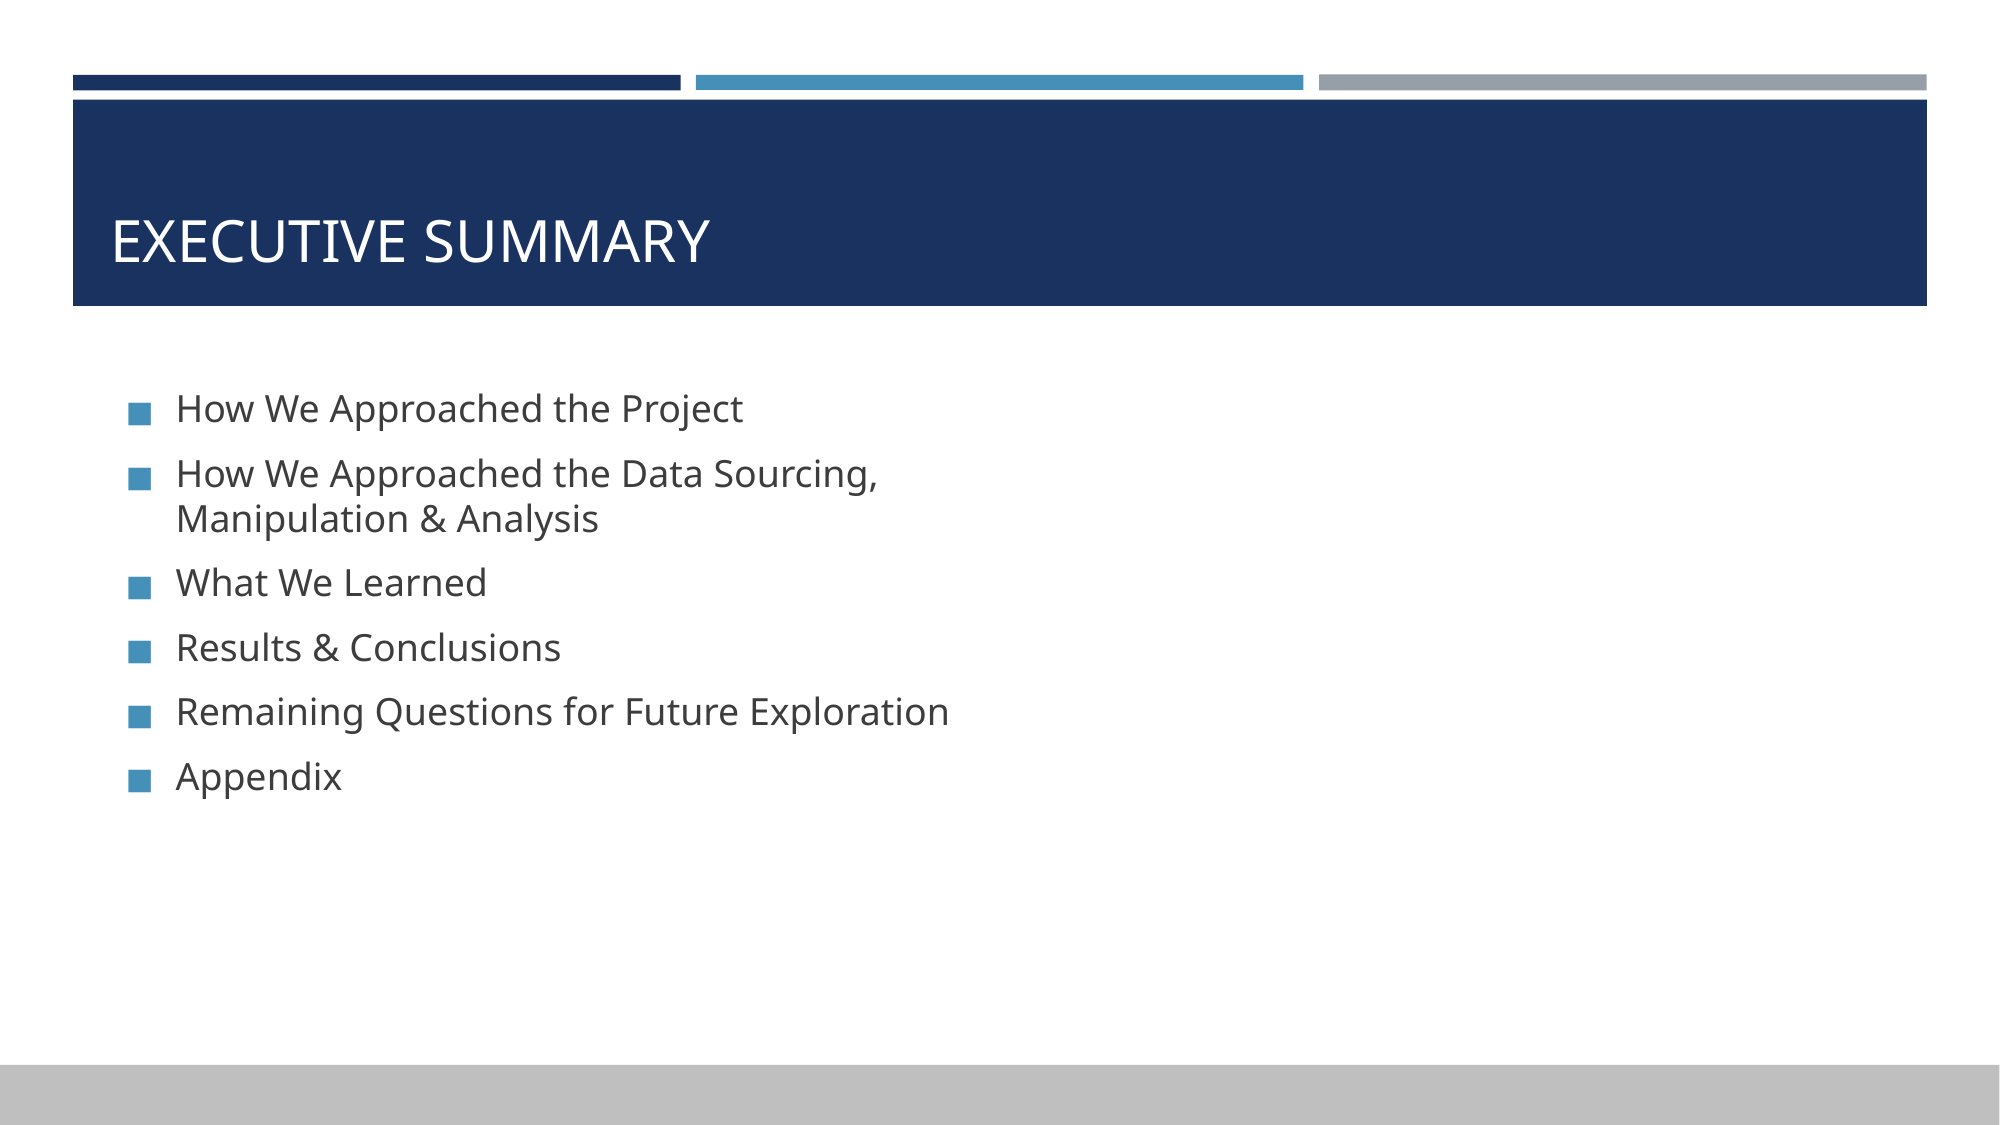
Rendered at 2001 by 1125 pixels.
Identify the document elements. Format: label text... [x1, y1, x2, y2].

title EXECUTIVE SUMMARY [95, 119, 1905, 282]
list How We Approached the Project How We Approached the Data Sourcing, Manipulation & Analysis What We Learned Results & Conclusions Remaining Questions for Future Exploration Appendix [110, 378, 1000, 974]
